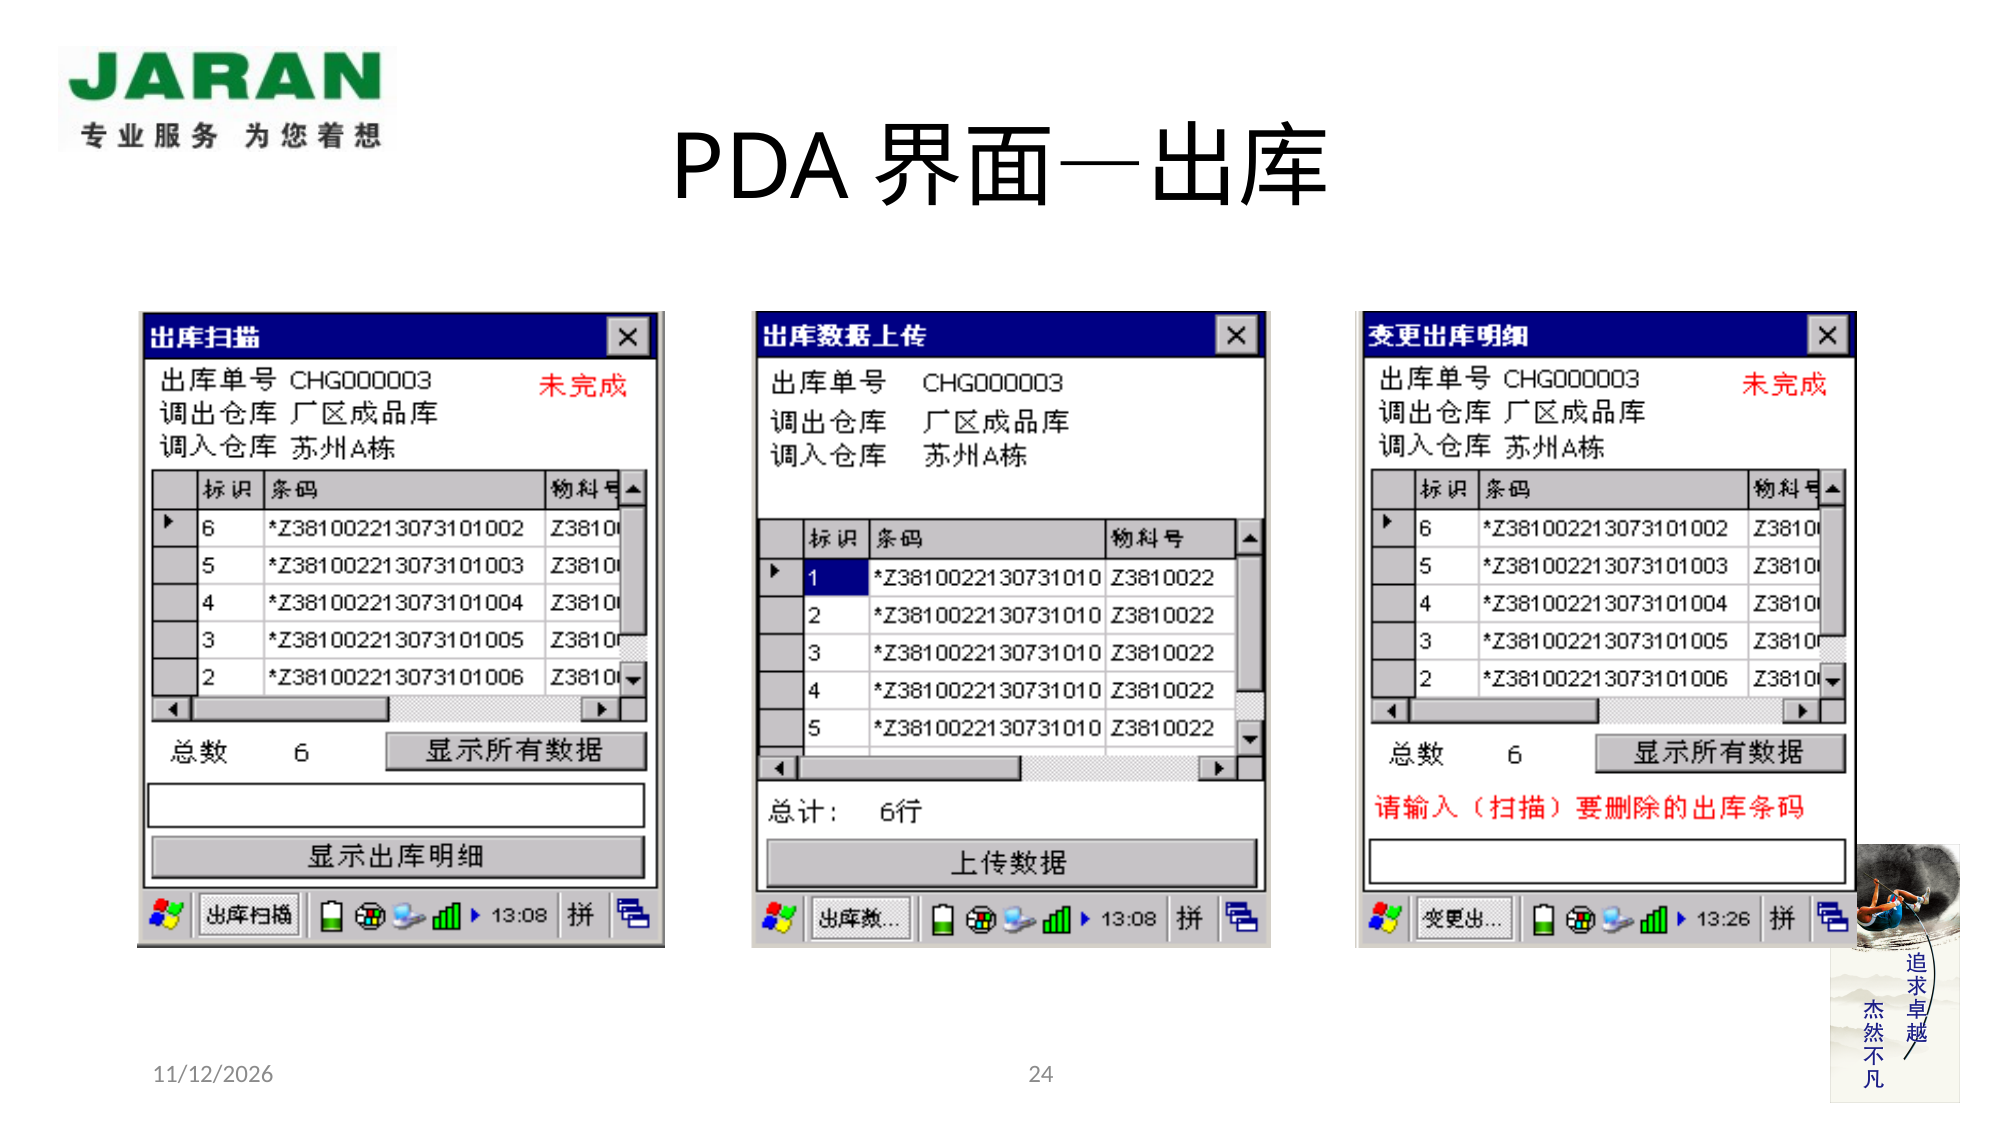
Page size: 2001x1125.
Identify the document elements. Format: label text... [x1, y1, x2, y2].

title PDA界面—出库 [137, 59, 1863, 278]
picture [750, 311, 1271, 948]
picture [1355, 311, 1960, 1103]
picture [58, 46, 397, 152]
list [137, 311, 665, 948]
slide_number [137, 1042, 588, 1103]
slide_number 24 [618, 1042, 1069, 1103]
